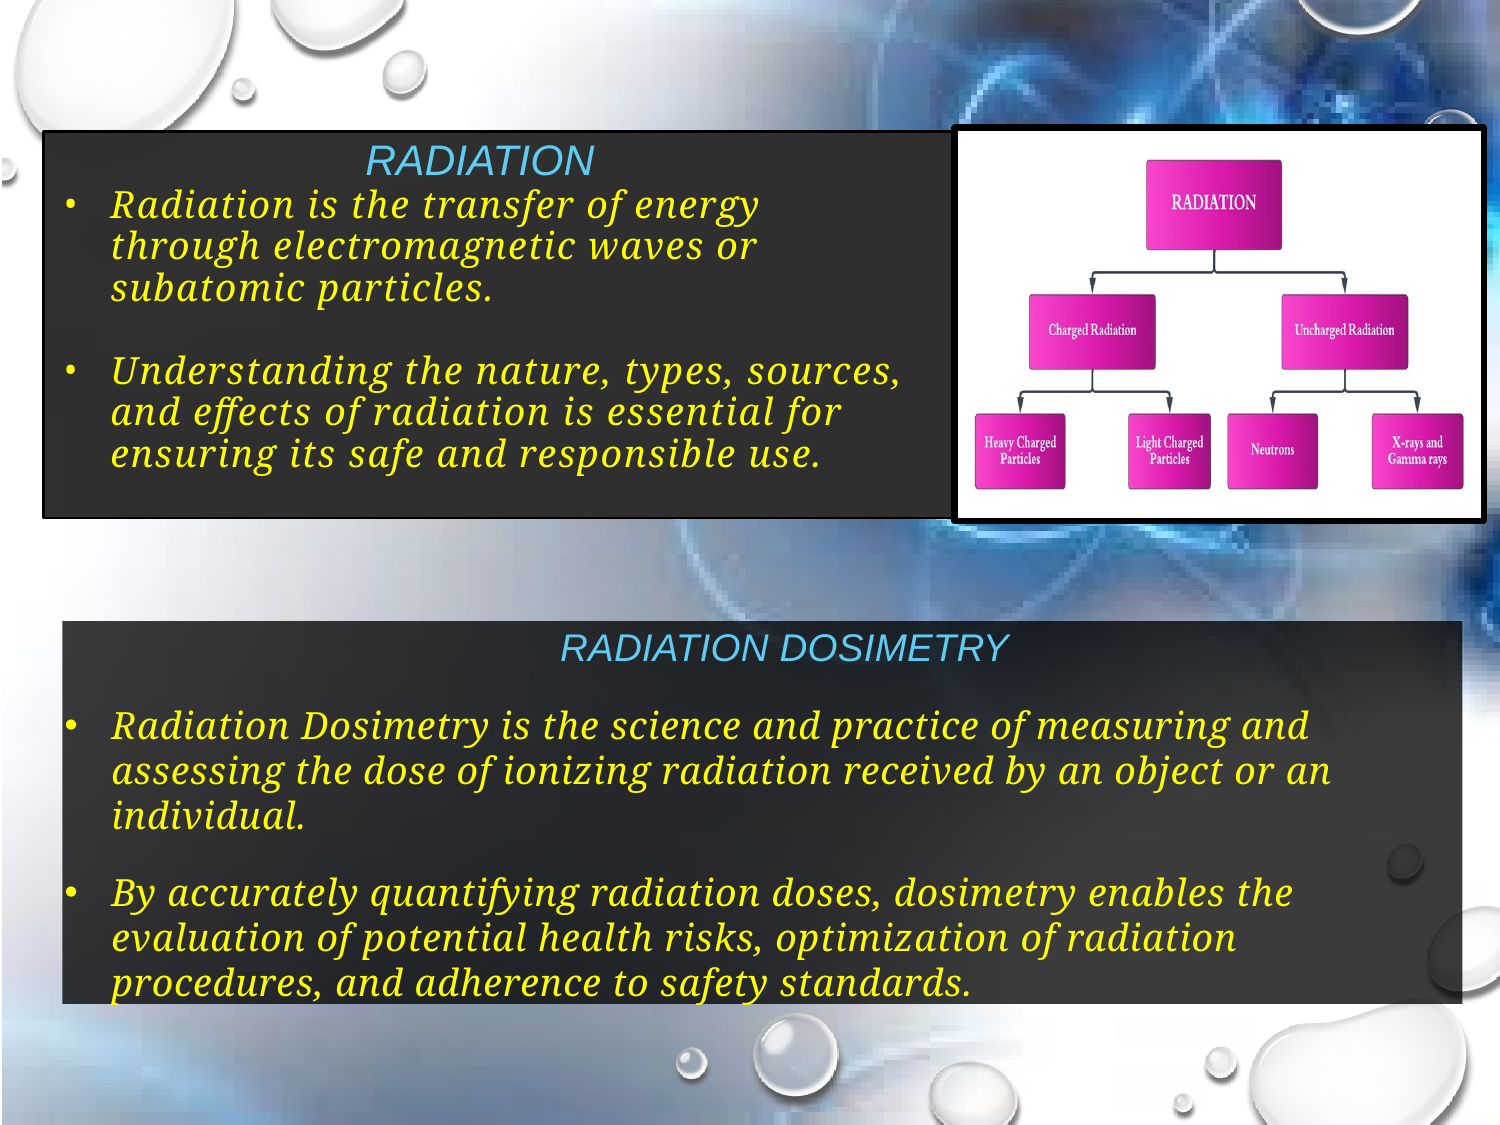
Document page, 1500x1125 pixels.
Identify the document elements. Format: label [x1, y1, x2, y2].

text_box [42, 129, 945, 520]
text_box [950, 123, 1488, 526]
picture [2, 0, 1500, 1125]
